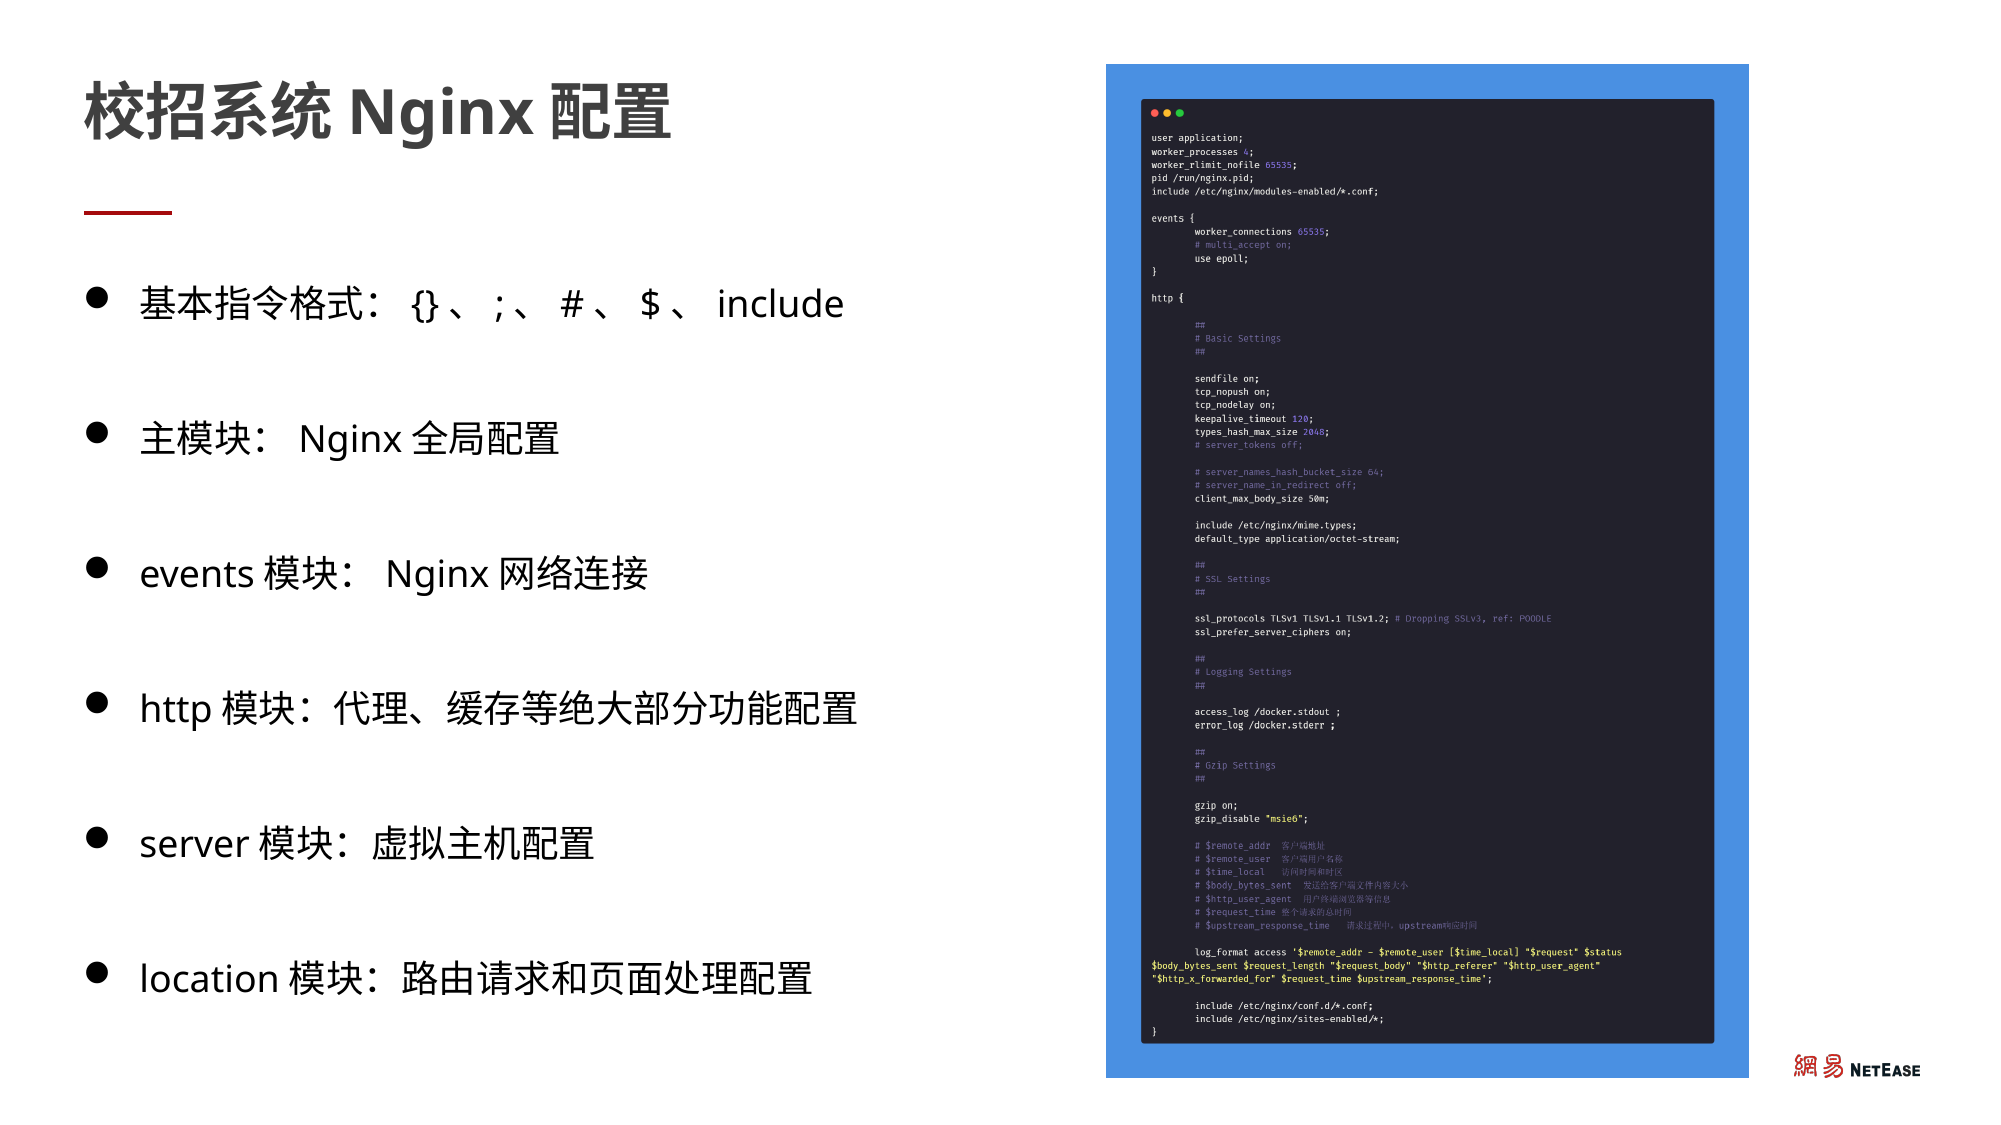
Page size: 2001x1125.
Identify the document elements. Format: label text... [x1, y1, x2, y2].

text_box 校招系统Nginx配置 [68, 64, 794, 155]
picture [1794, 1054, 1920, 1078]
text_box 基本指令格式：{}、;、#、$、include 主模块：Nginx全局配置 events模块：Nginx网络连接 http模块：代理、缓存等绝大部分功能配置 server模块：虚拟主机配置 location模块：路由请求和页面处理配置 [68, 250, 1075, 1008]
picture [1106, 64, 1749, 1078]
